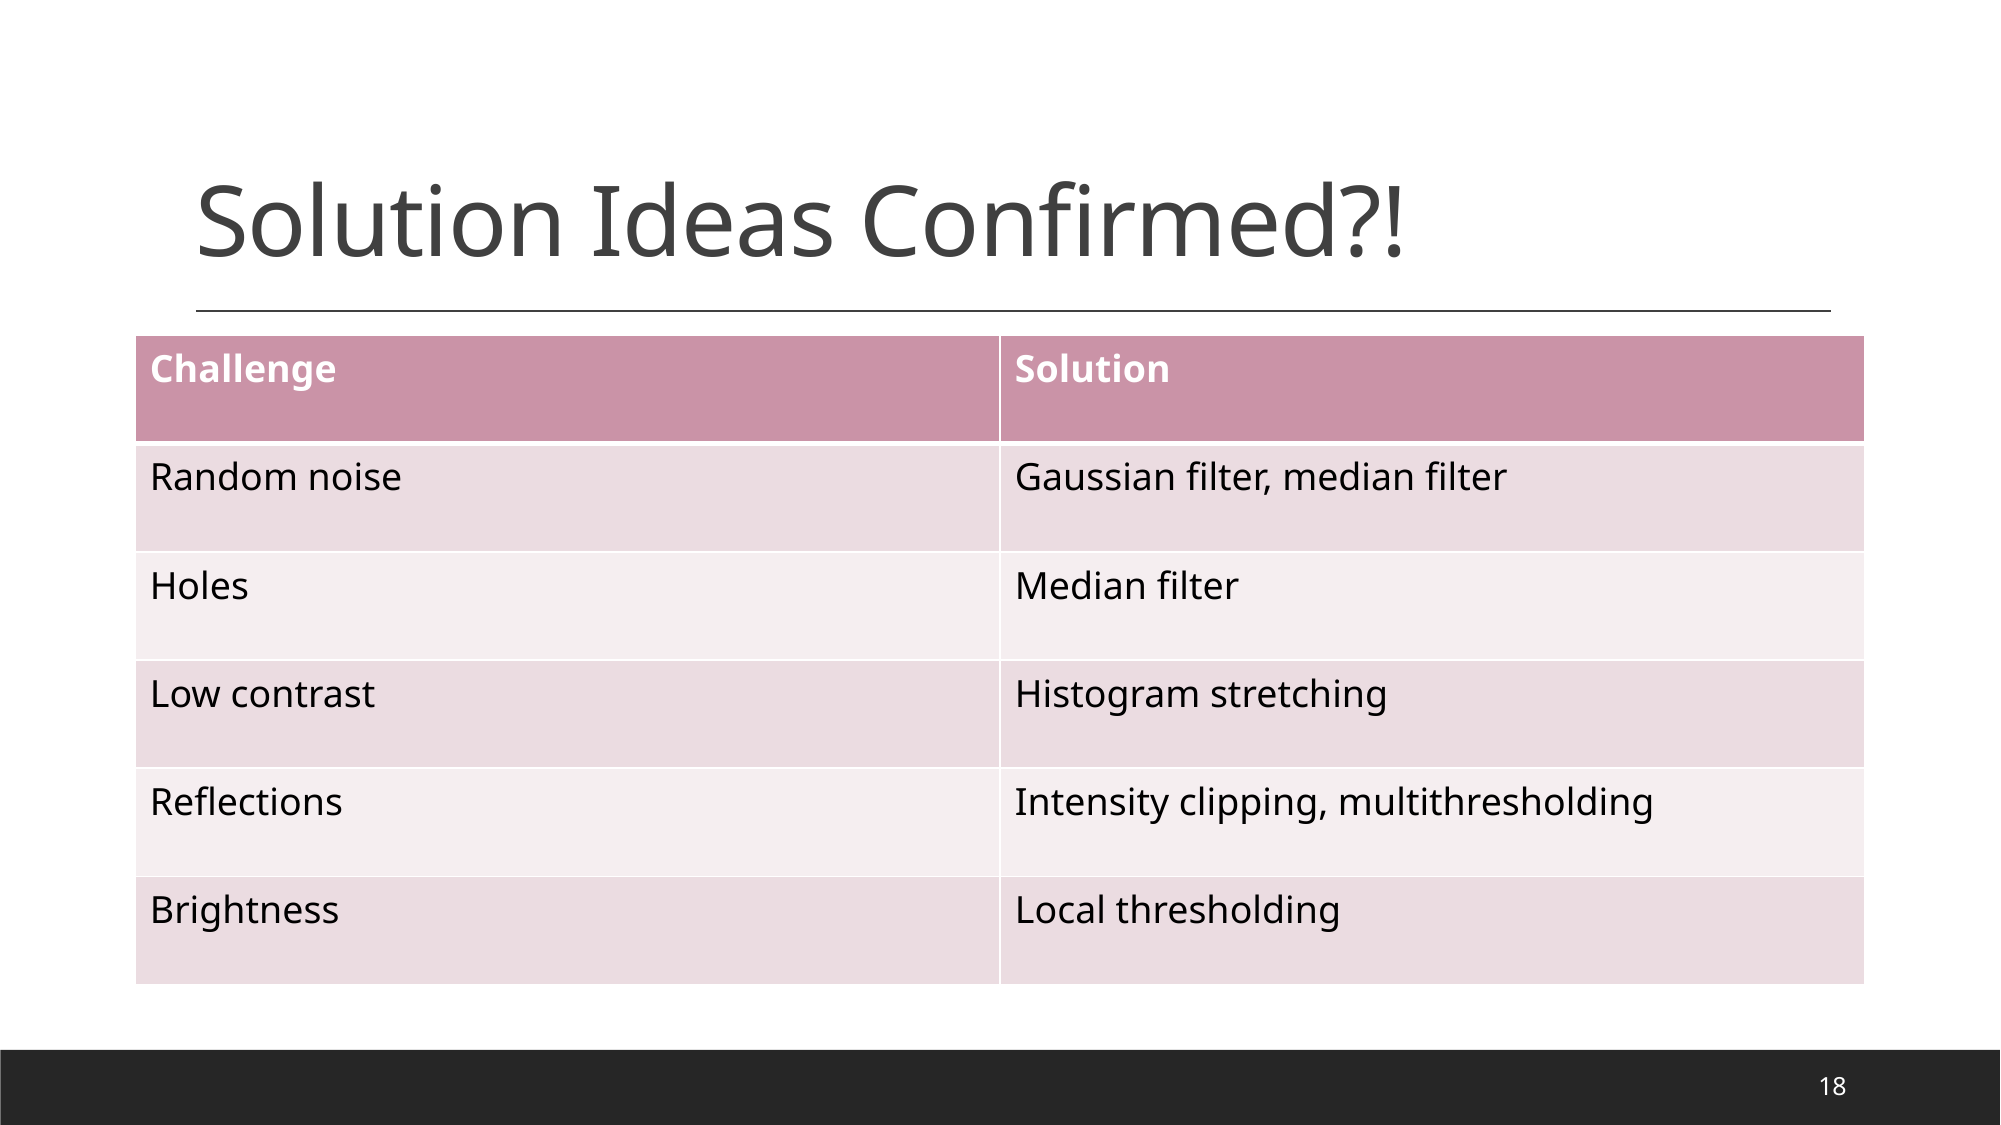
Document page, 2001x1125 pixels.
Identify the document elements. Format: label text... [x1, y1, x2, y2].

table_cell Low contrast [136, 661, 999, 767]
title Solution Ideas Confirmed?! [180, 47, 1830, 285]
slide_number 18 [1803, 1057, 1932, 1118]
table_cell Gaussian filter, median filter [1001, 446, 1864, 551]
table_cell Median filter [1001, 553, 1864, 659]
table_cell Random noise [136, 446, 999, 551]
table_cell Brightness [136, 877, 999, 984]
table_cell Intensity clipping, multithresholding [1001, 769, 1864, 876]
table_cell Reflections [136, 769, 999, 876]
table_cell Local thresholding [1001, 877, 1864, 984]
table_header Challenge [136, 336, 999, 441]
table_cell Histogram stretching [1001, 661, 1864, 767]
table_header Solution [1001, 336, 1864, 441]
table_cell Holes [136, 553, 999, 659]
